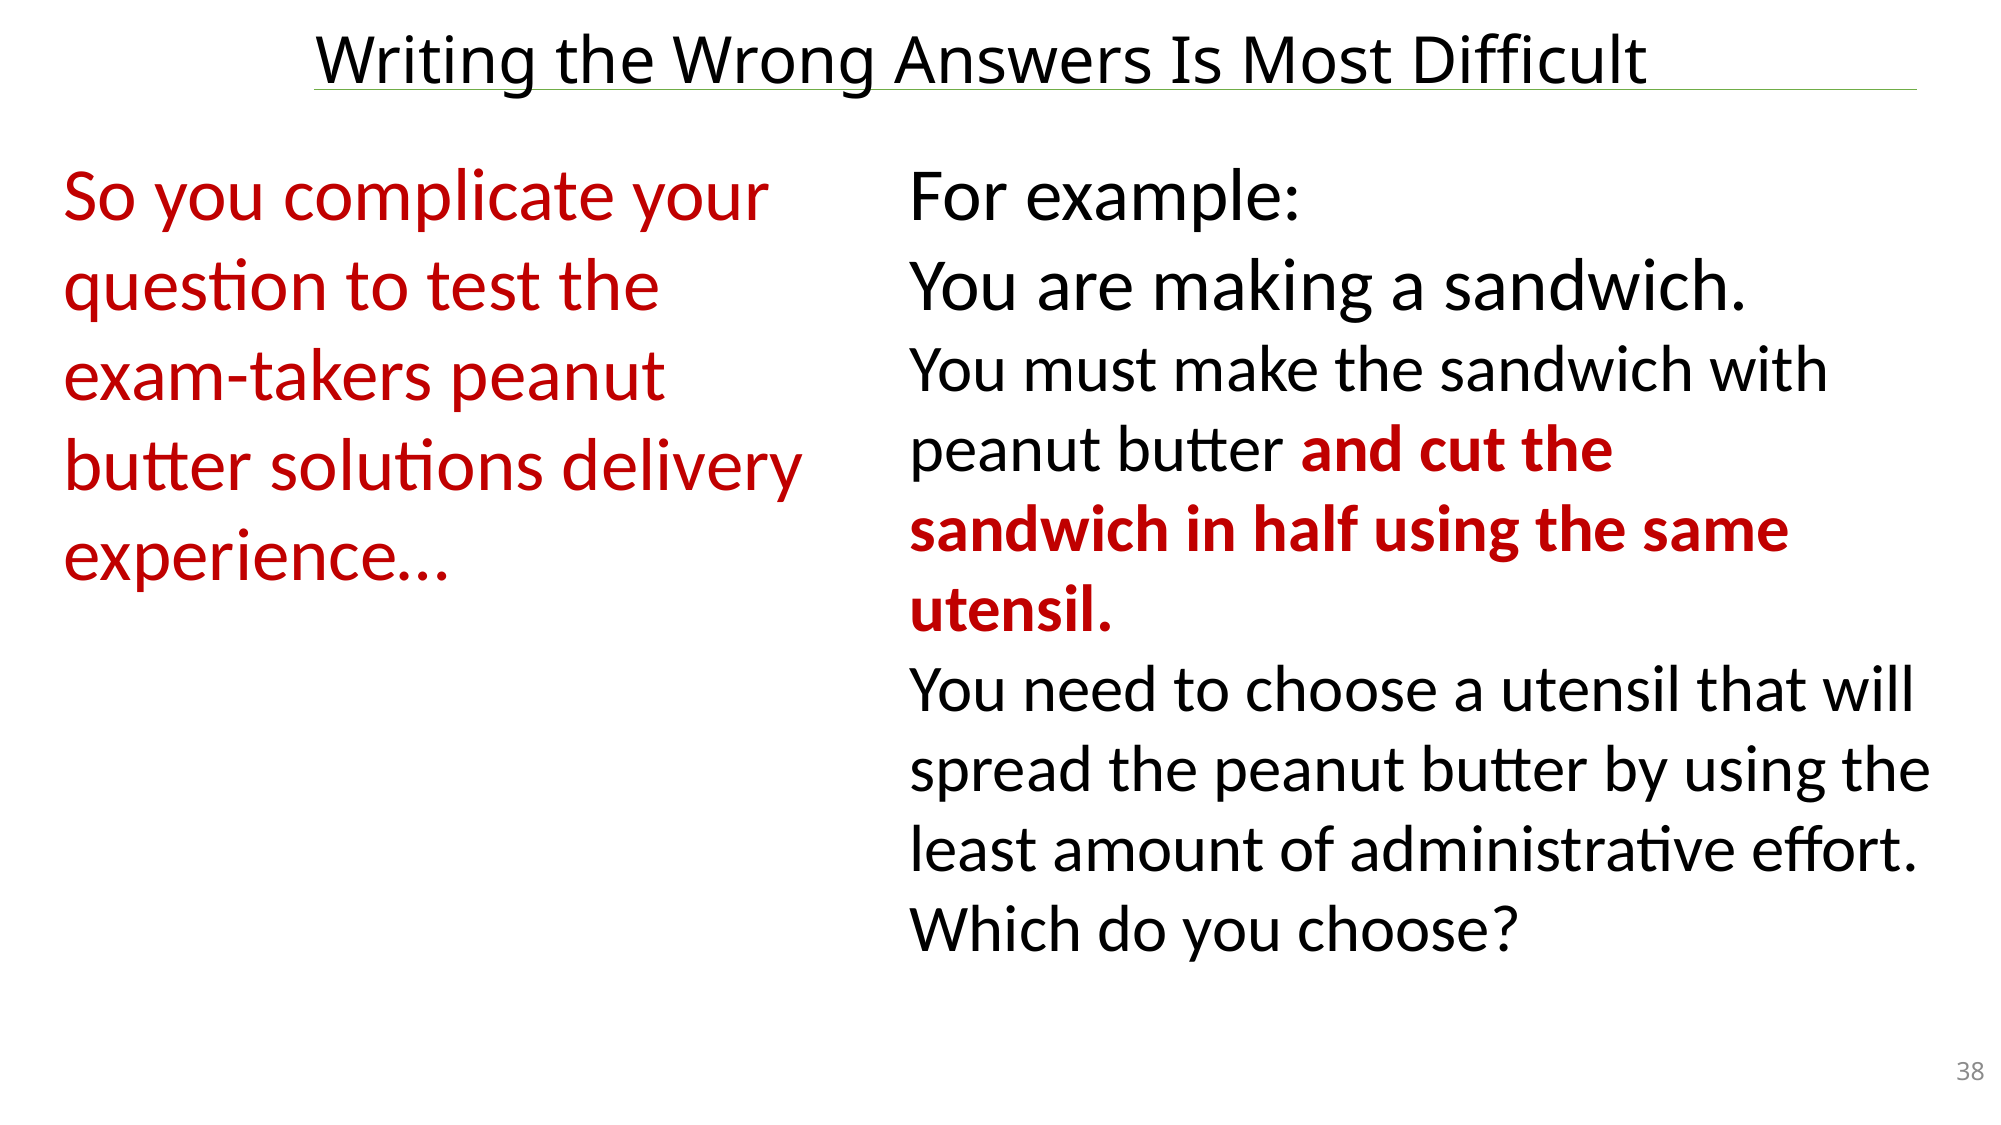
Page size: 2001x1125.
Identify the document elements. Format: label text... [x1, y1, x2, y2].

title Writing the Wrong Answers Is Most Difficult [300, 0, 1917, 125]
text_box So you complicate your question to test the exam-takers peanut butter solutions delivery experience… [48, 137, 846, 867]
slide_number 38 [1533, 1042, 2000, 1103]
text_box For example: You are making a sandwich. You must make the sandwich with peanut butter and cut the sandwich in half using the same utensil. You need to choose a utensil that will spread the peanut butter by using the least amount of administrative effort. Which do you choose? [894, 137, 1954, 867]
